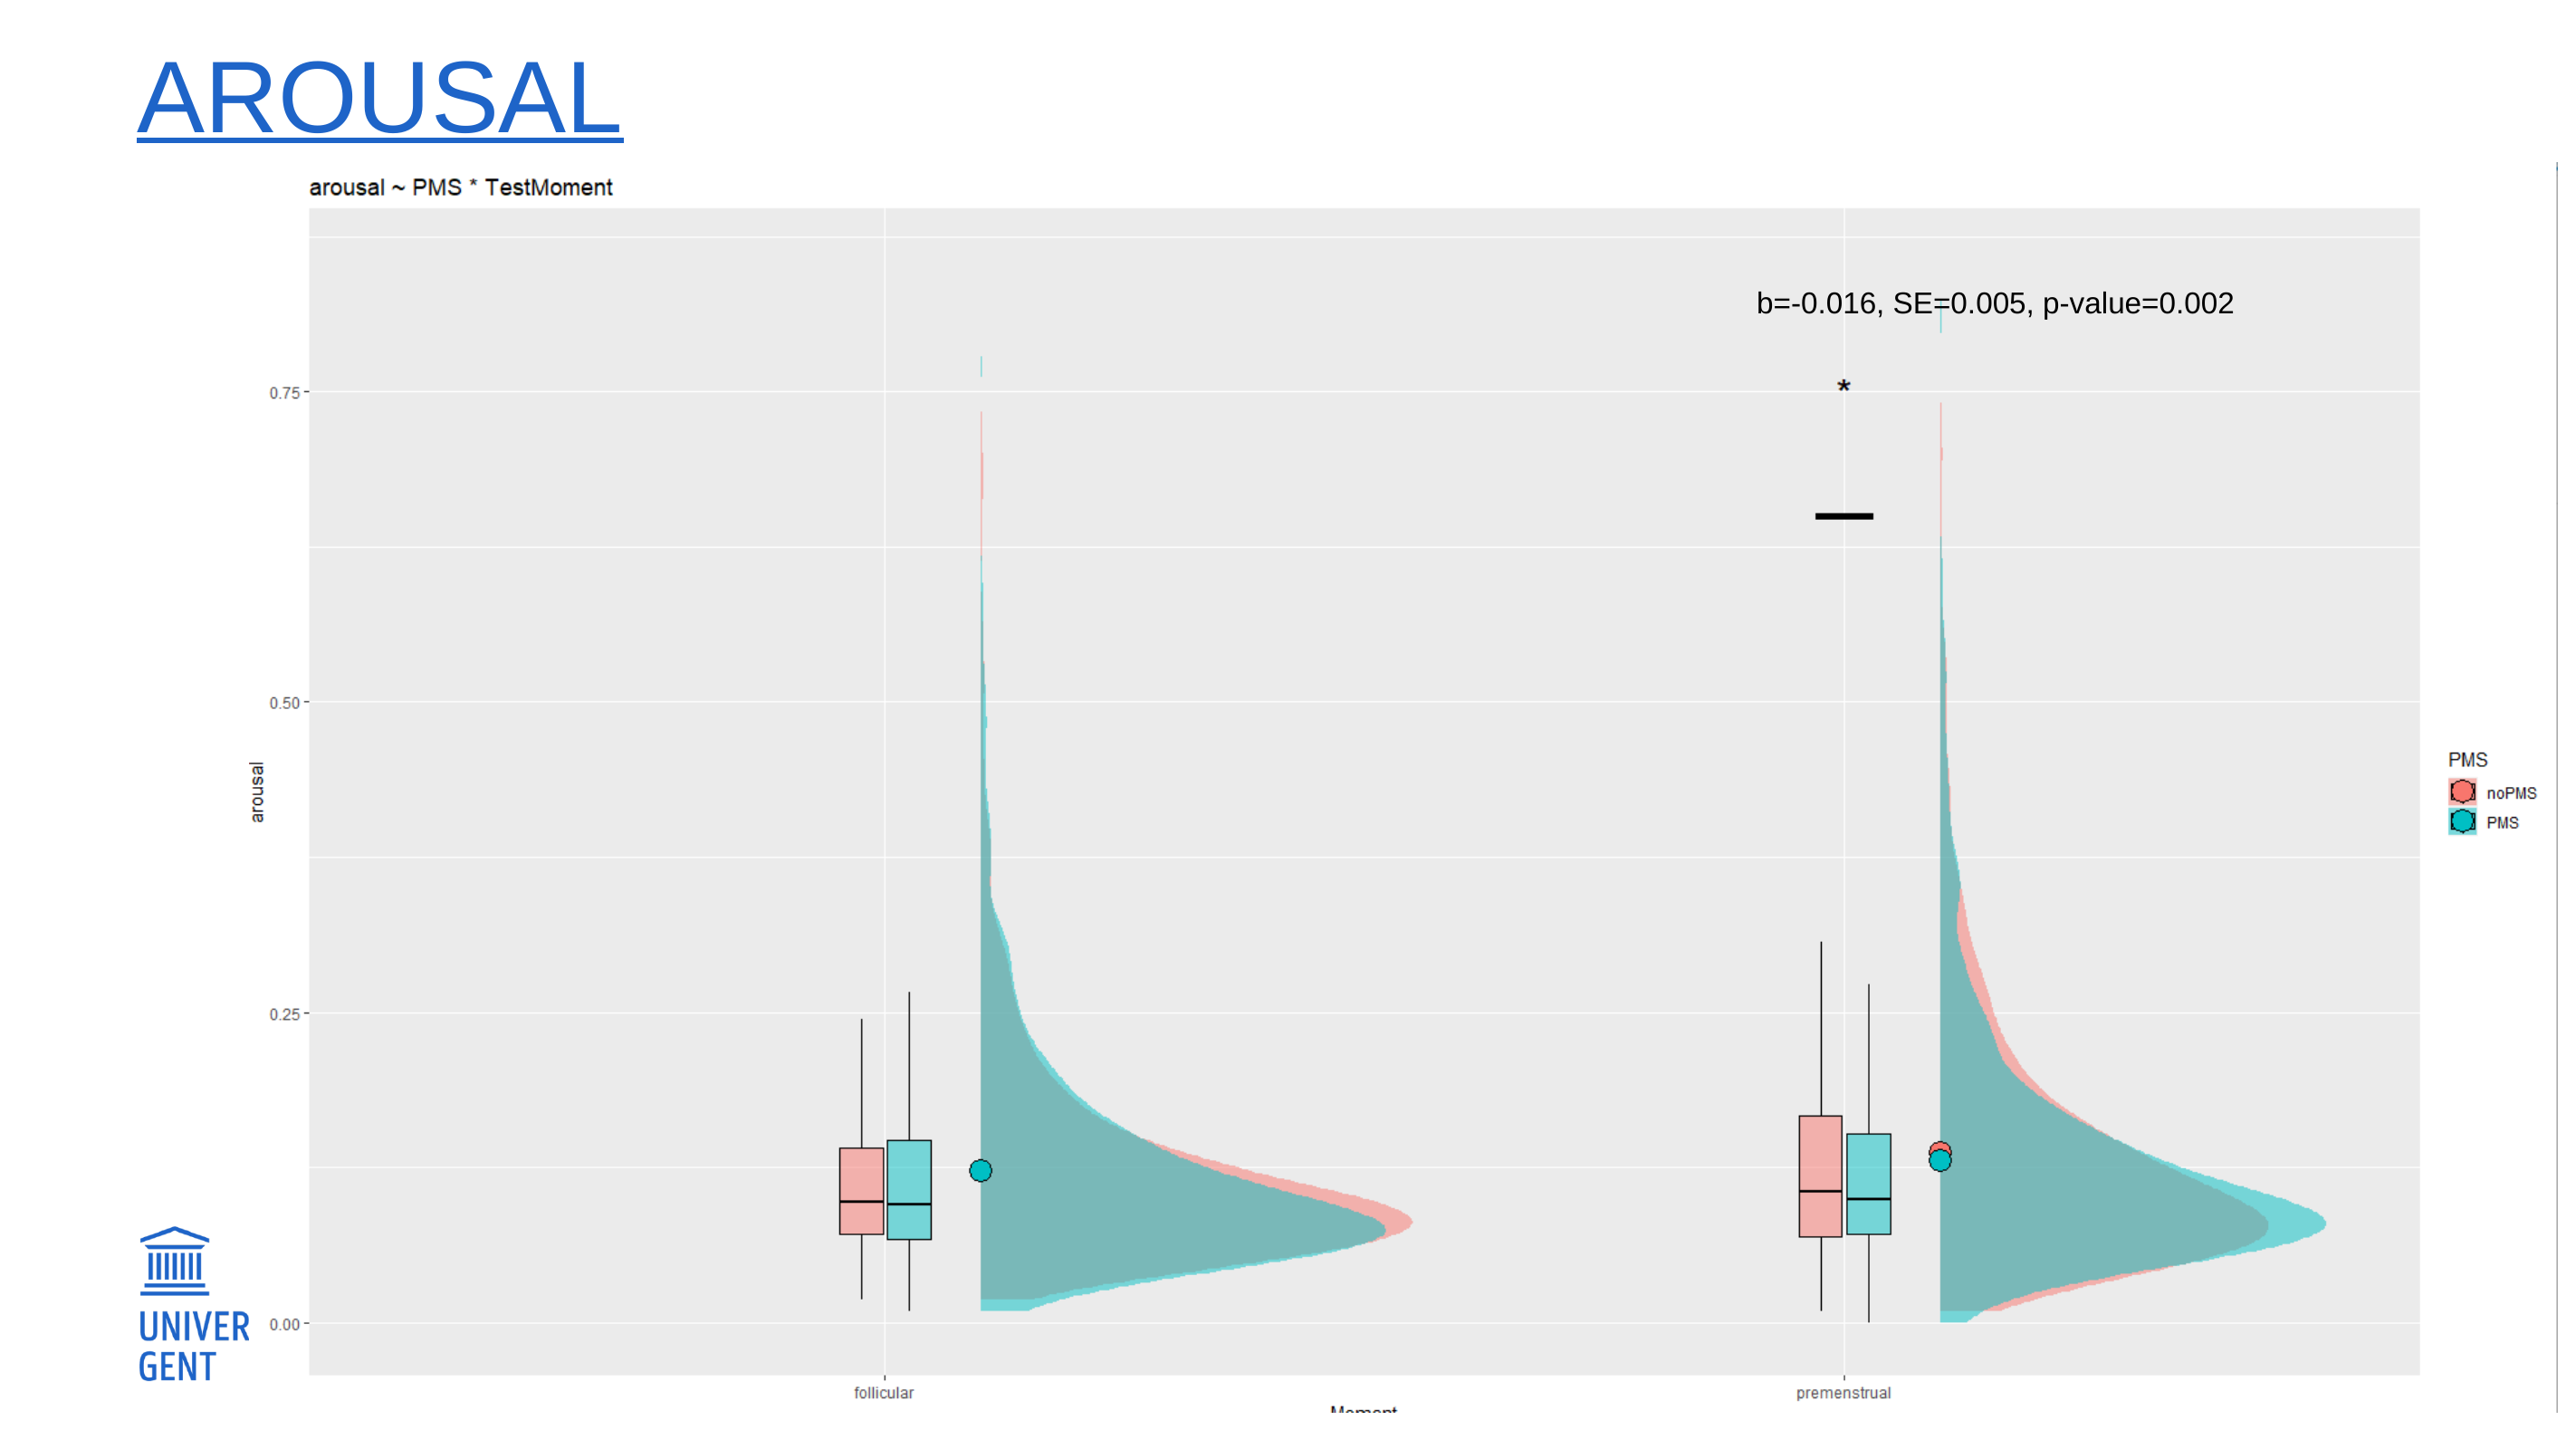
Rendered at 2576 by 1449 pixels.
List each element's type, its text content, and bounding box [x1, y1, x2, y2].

picture [72, 162, 2558, 1449]
title Arousal [123, 37, 2456, 166]
